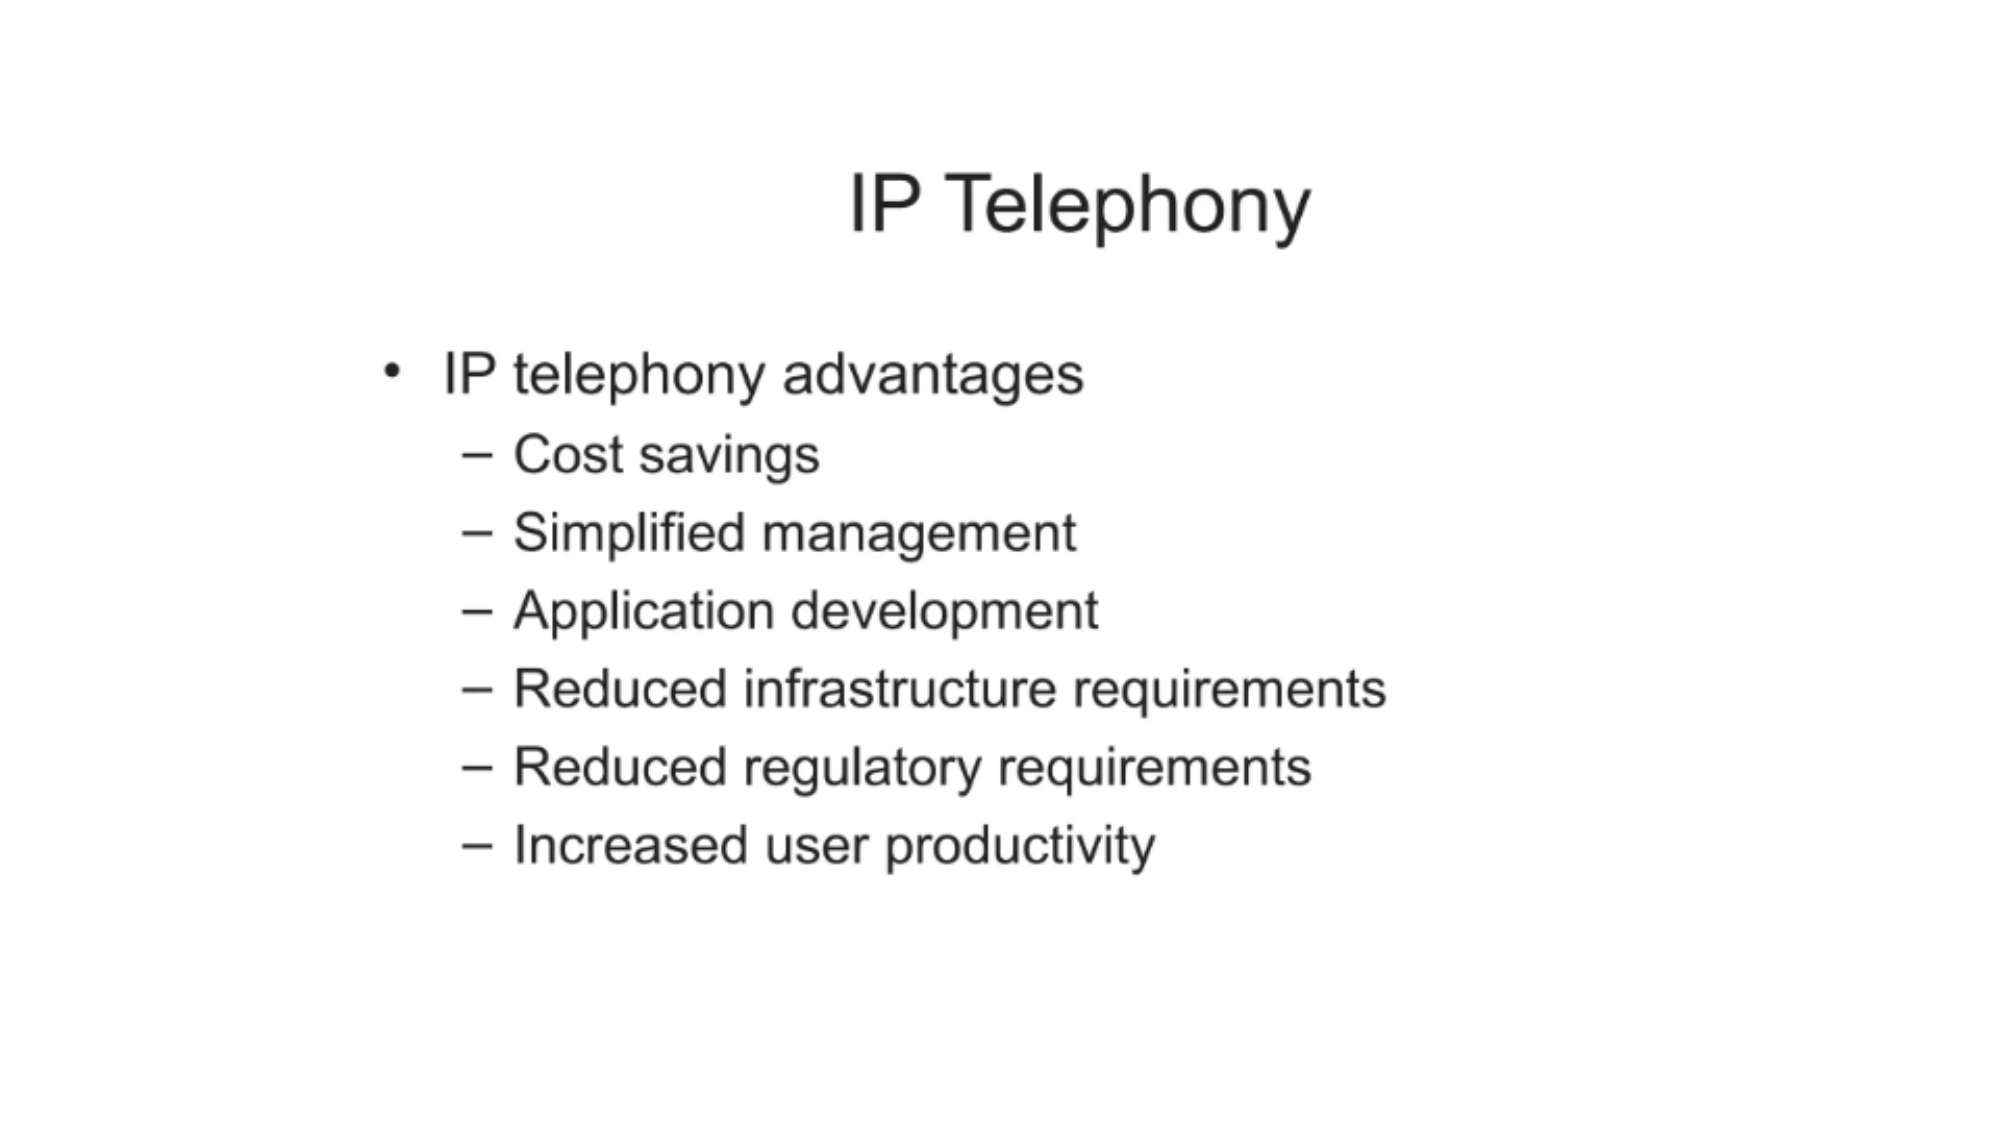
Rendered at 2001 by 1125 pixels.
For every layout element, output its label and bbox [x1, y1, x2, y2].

picture [325, 128, 1675, 996]
